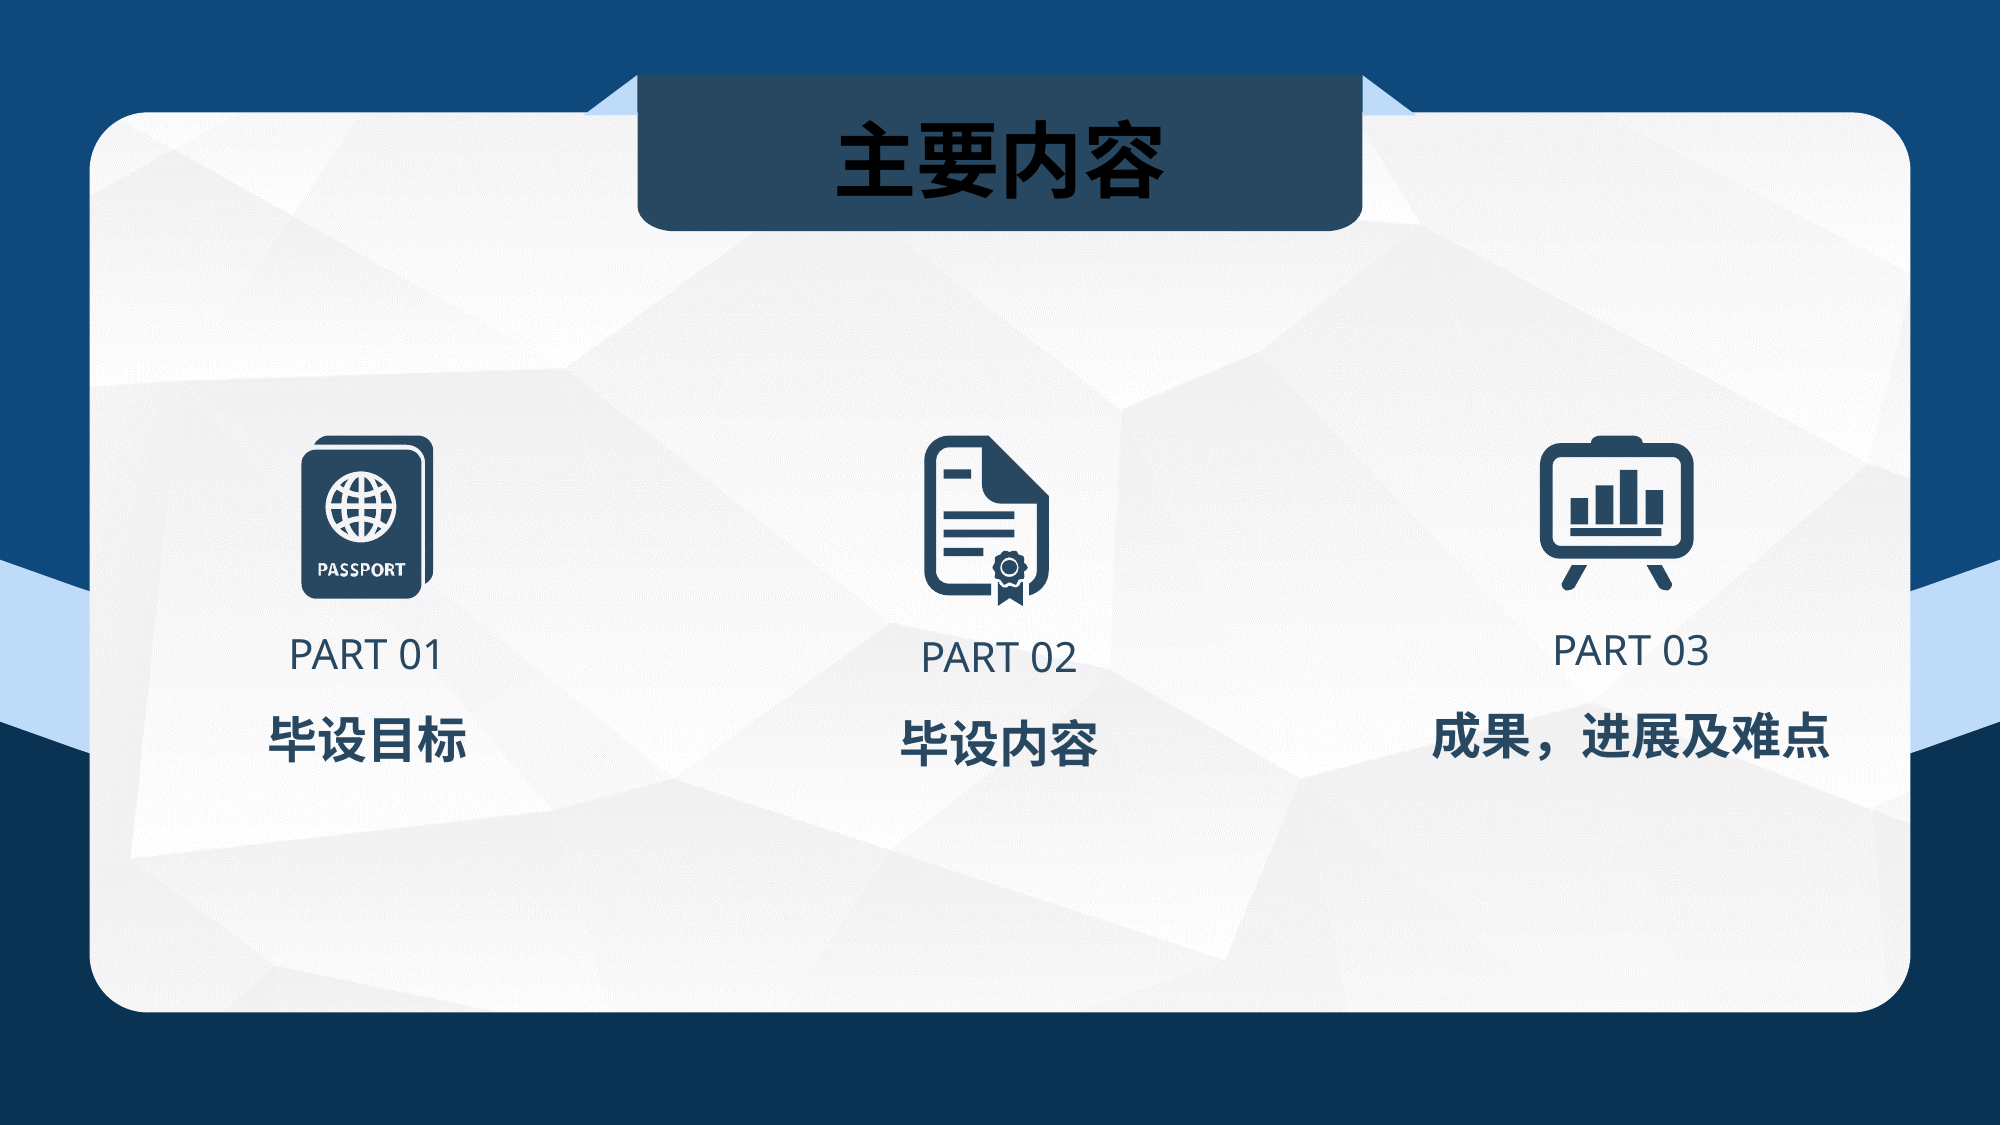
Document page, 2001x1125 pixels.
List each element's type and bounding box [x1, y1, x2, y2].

text_box [732, 435, 1266, 781]
text_box [100, 435, 635, 778]
text_box [1364, 435, 1898, 774]
text_box [0, 0, 2000, 1125]
